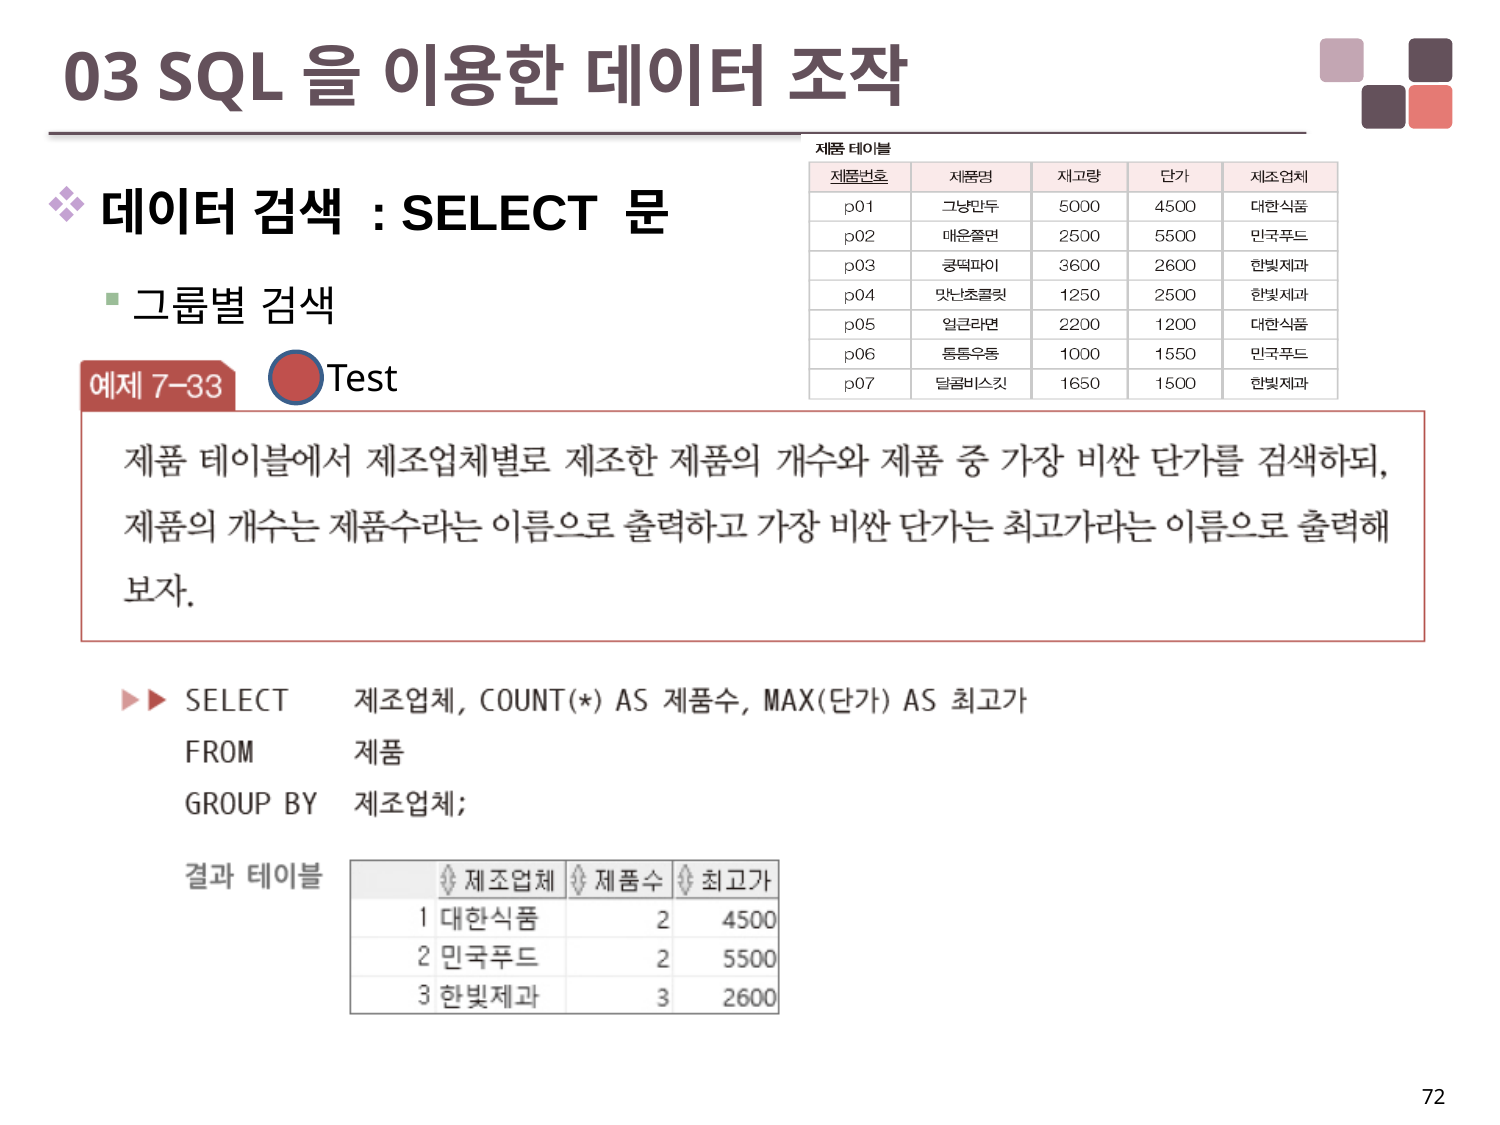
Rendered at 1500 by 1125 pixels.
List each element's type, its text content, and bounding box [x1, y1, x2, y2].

text_box 데이터 검색 : SELECT 문 그룹별 검색 [29, 172, 1459, 1083]
picture [58, 133, 1449, 1032]
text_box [269, 346, 411, 408]
title 03 SQL을 이용한 데이터 조작 [48, 25, 1459, 123]
